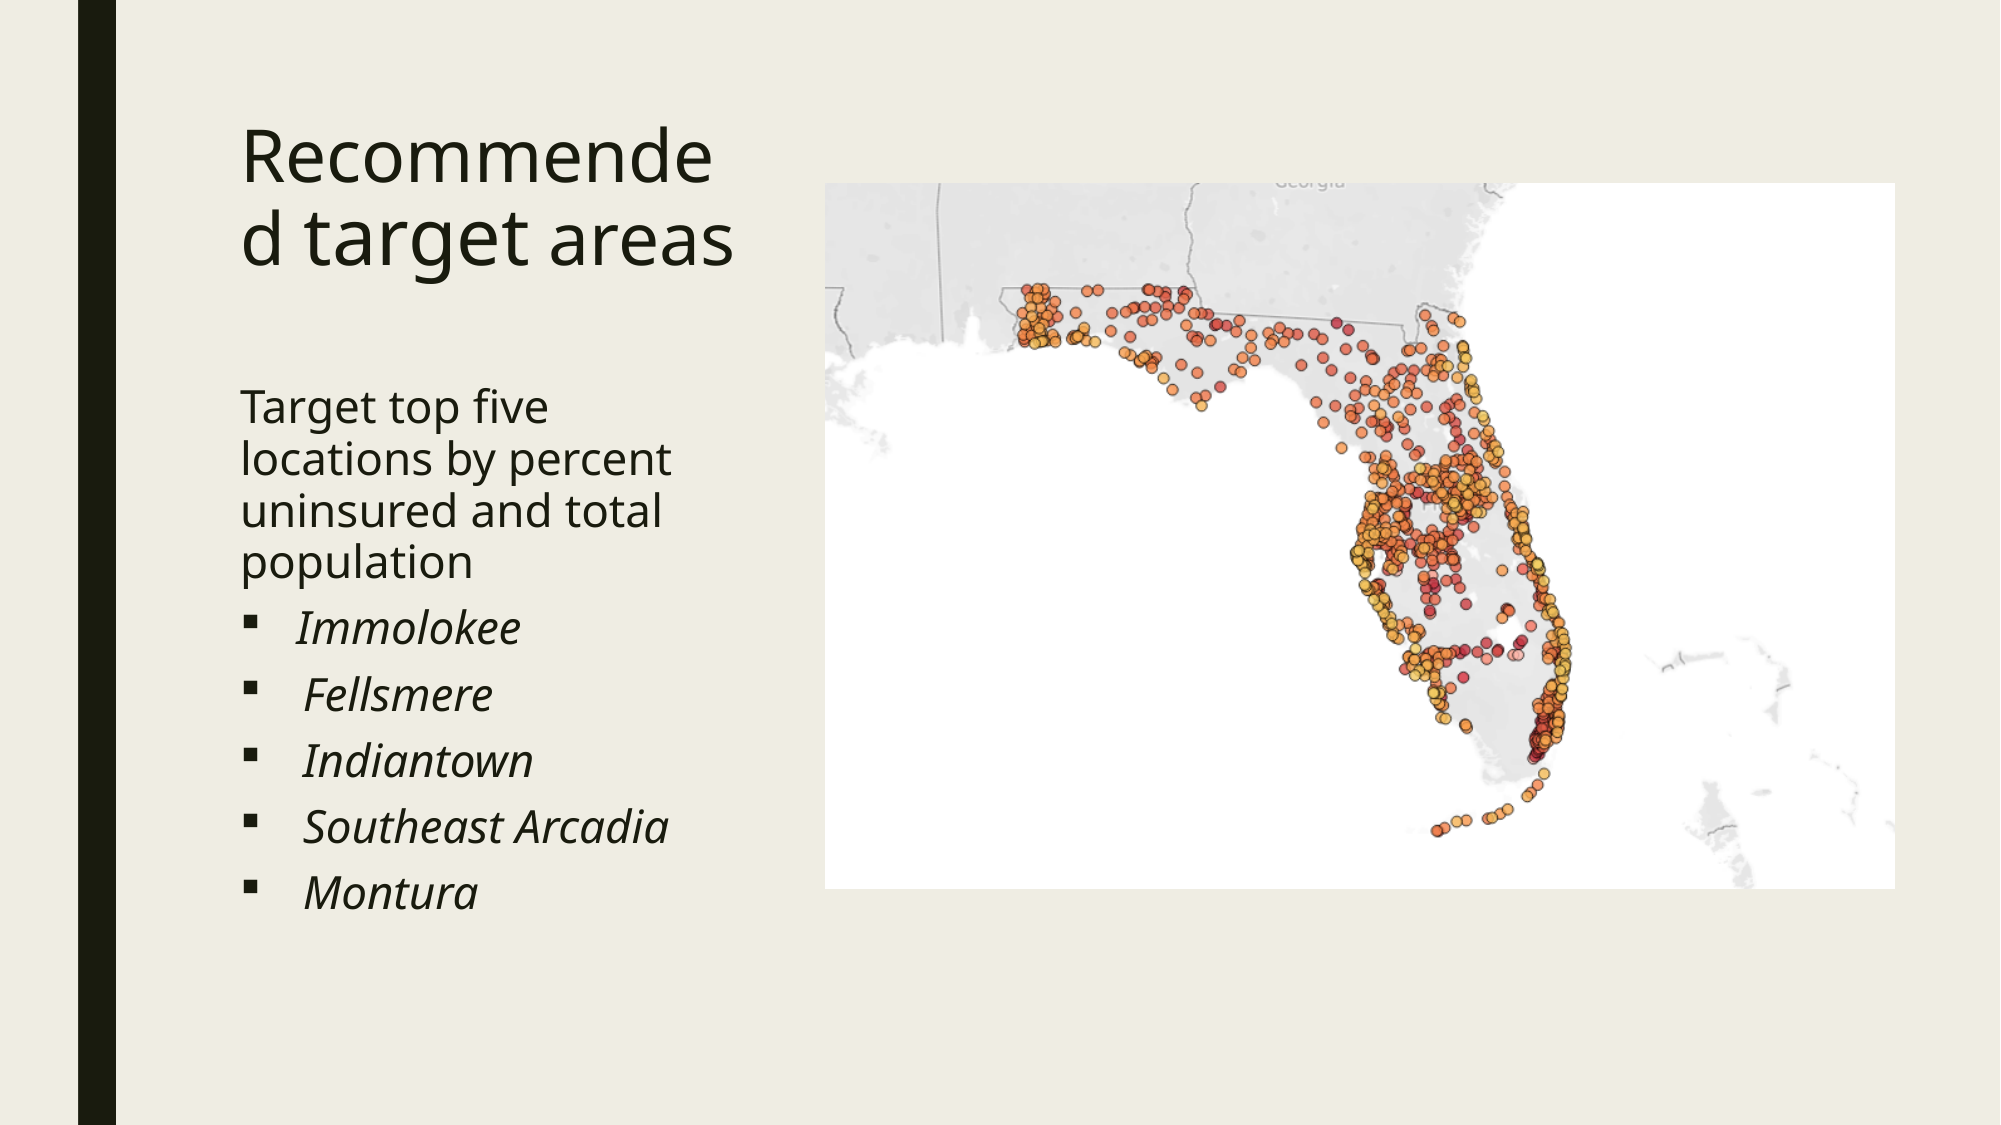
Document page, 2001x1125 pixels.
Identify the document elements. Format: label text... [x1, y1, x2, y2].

title Recommended target areas [225, 112, 764, 357]
list Target top five locations by percent uninsured and total population Immolokee Fellsmere Indiantown Southeast Arcadia Montura [225, 375, 764, 963]
text_box [76, 0, 119, 1125]
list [825, 183, 1895, 889]
